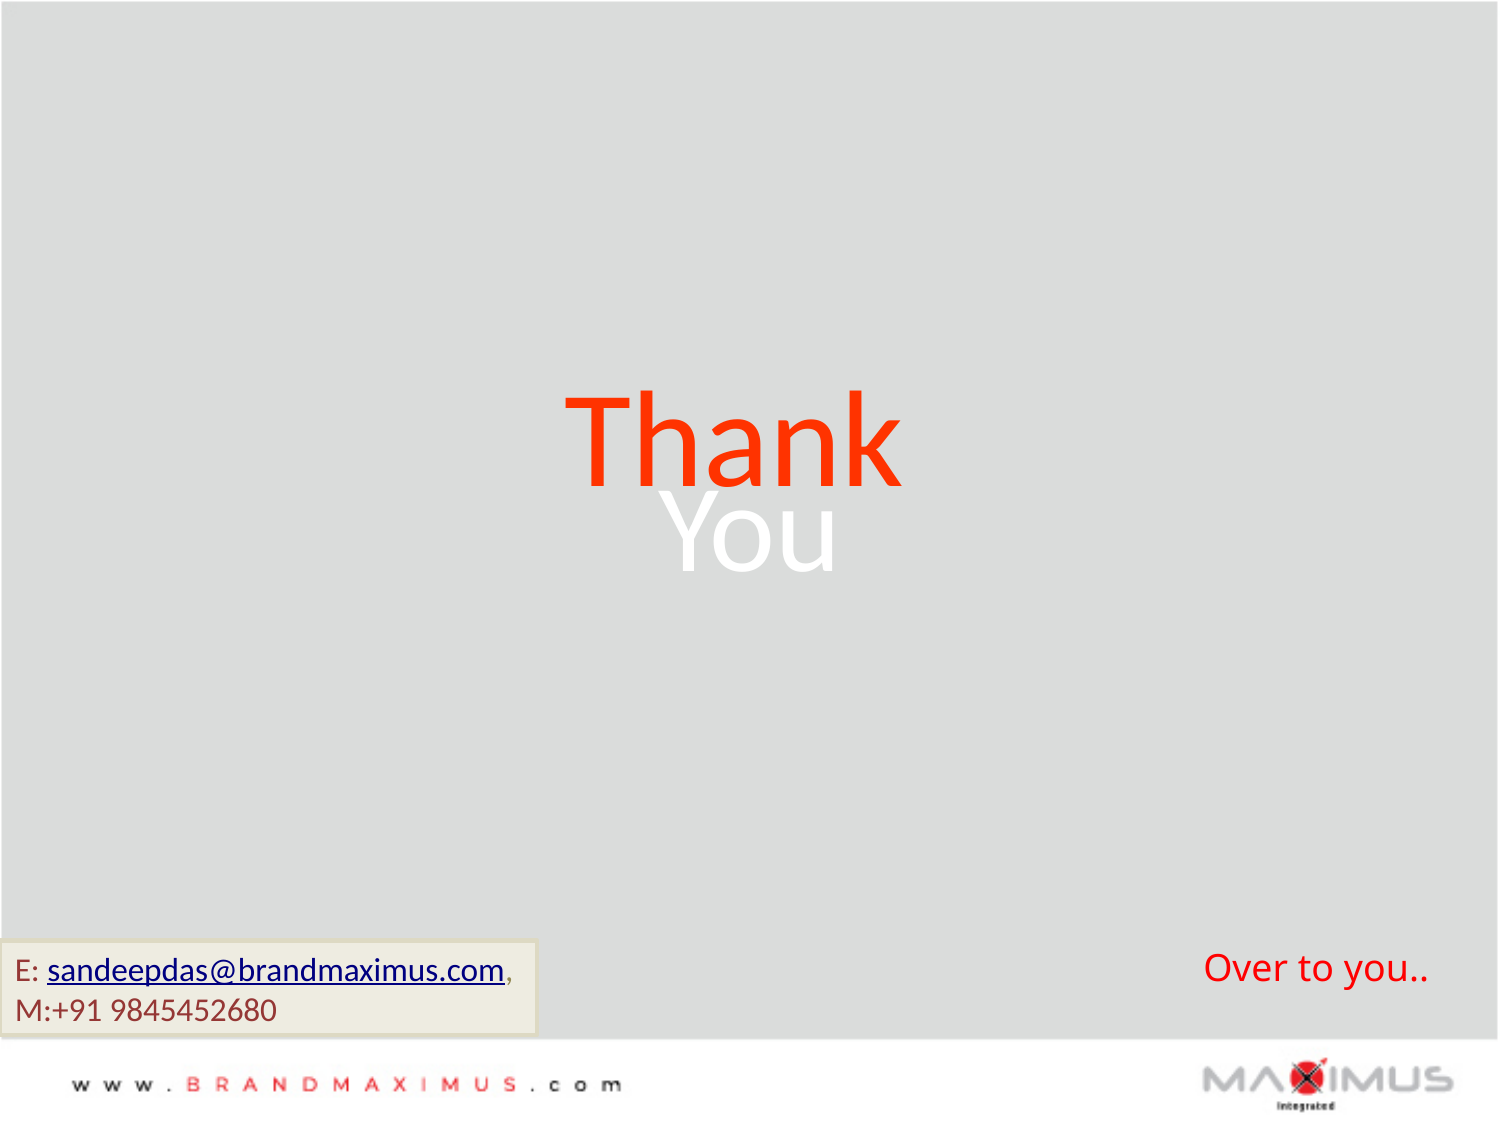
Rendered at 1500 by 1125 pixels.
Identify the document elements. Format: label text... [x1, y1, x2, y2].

picture [0, 572, 1500, 1125]
text_box Thank [0, 456, 1500, 572]
picture [0, 0, 1500, 456]
text_box E: sandeepdas@brandmaximus.com, M:+91 9845452680 [0, 938, 539, 1037]
text_box You [643, 531, 857, 604]
text_box Over to you.. [1203, 902, 1430, 1032]
